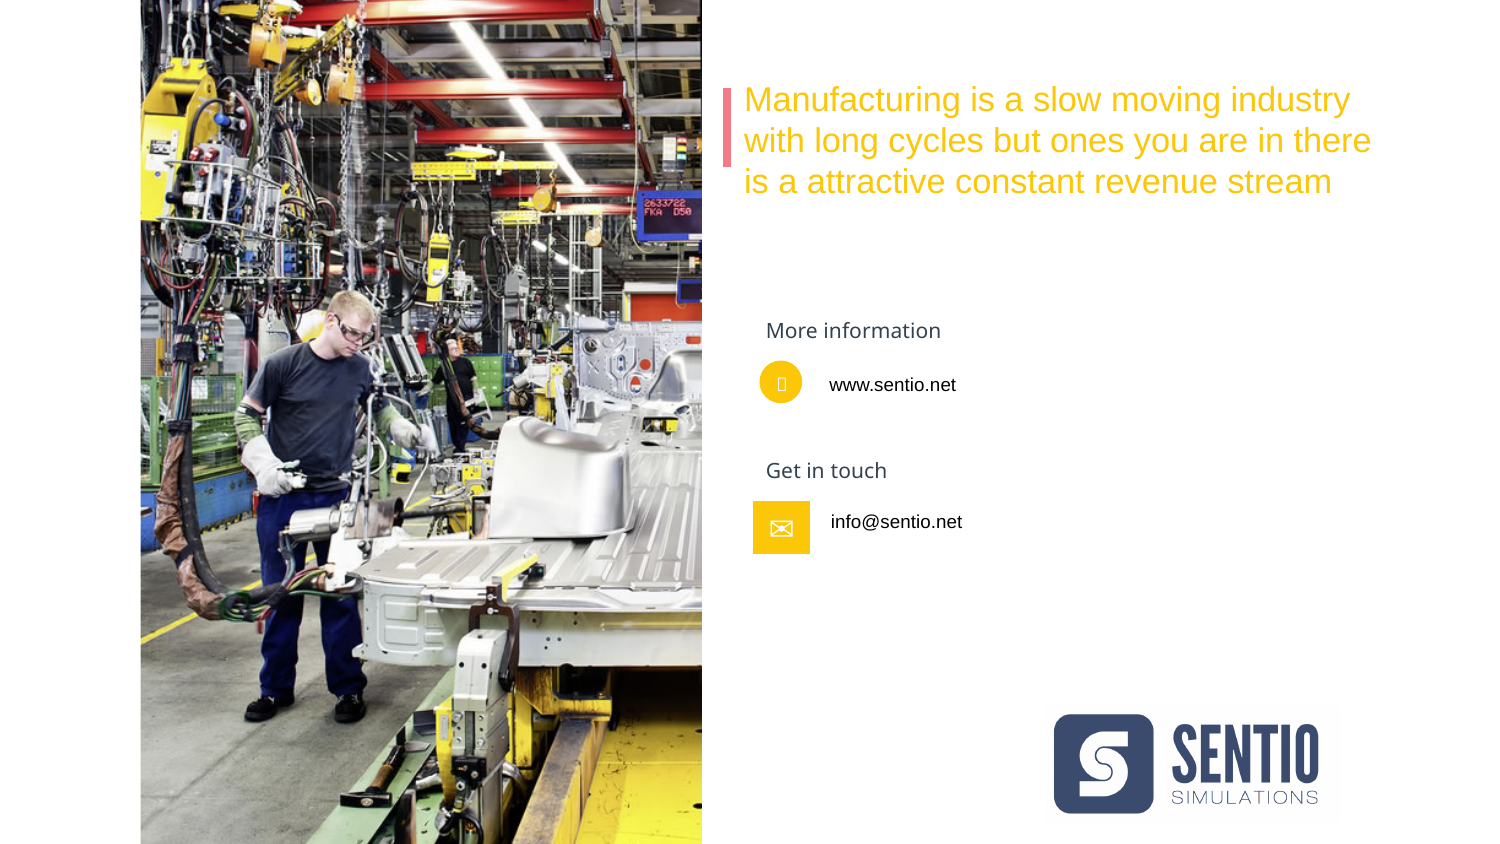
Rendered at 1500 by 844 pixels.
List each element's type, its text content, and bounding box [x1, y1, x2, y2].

text_box info@sentio.net [830, 510, 1097, 543]
text_box www.sentio.net [814, 364, 971, 403]
picture [1044, 705, 1341, 823]
text_box  [758, 364, 806, 403]
text_box More information [751, 309, 1038, 350]
text_box ✉ [753, 501, 810, 554]
text_box [767, 359, 795, 364]
picture [140, 0, 702, 844]
text_box Manufacturing is a slow moving industry with long cycles but ones you are in there is a attractive constant revenue stream [729, 69, 1392, 209]
text_box Get in touch [751, 450, 962, 491]
